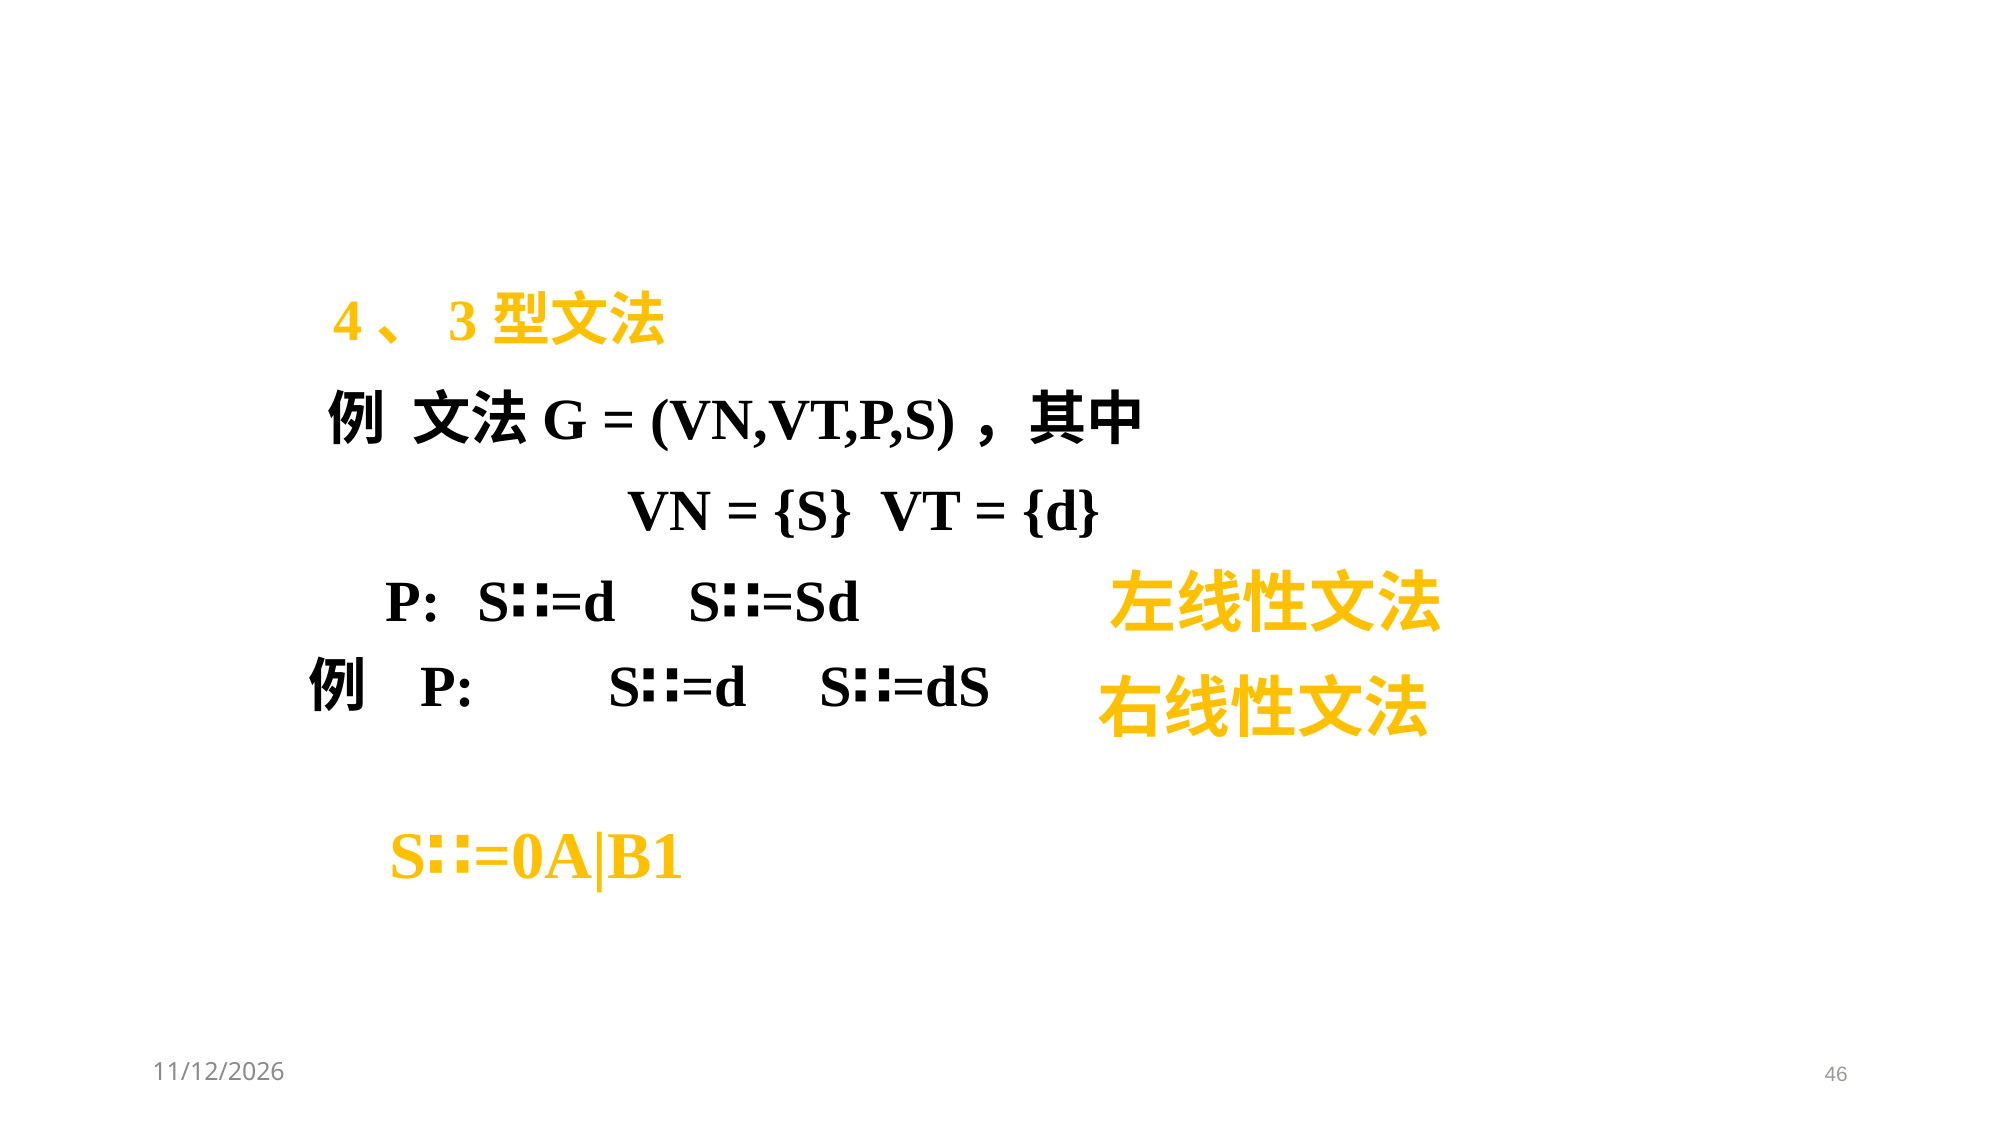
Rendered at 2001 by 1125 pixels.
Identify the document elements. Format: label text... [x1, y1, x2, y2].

text_box 左线性文法 [1071, 552, 1625, 619]
text_box 右线性文法 [1051, 657, 1605, 753]
text_box 例 文法G = (VN,VT,P,S)，其中 VN = {S} VT = {d} P: S∷=d S∷=Sd [312, 352, 1686, 641]
text_box 例 P: S∷=d S∷=dS [293, 619, 1667, 726]
text_box 4、3型文法 [318, 261, 1705, 360]
text_box S∷=0A|B1 [362, 804, 916, 899]
slide_number 46 [1412, 1042, 1863, 1103]
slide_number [137, 1042, 588, 1103]
